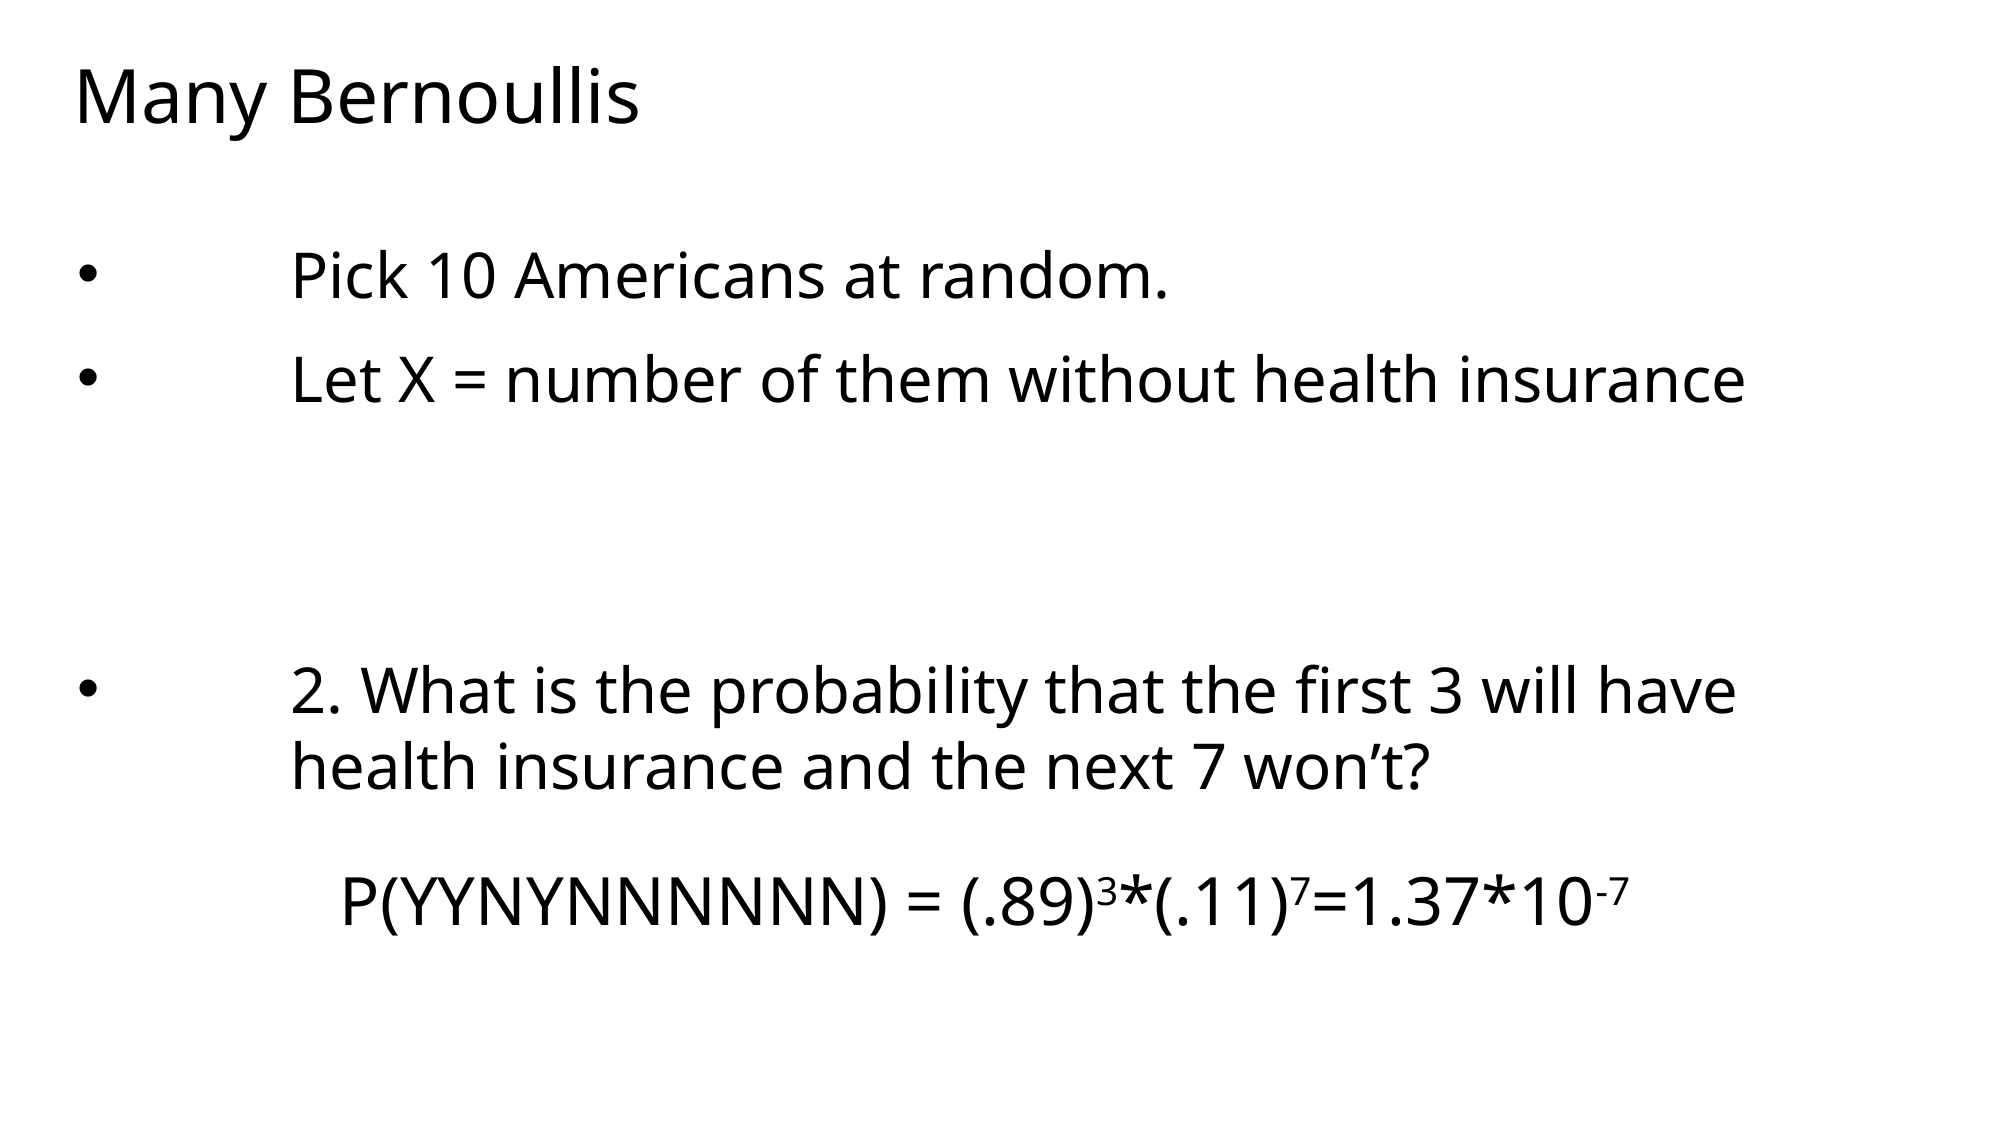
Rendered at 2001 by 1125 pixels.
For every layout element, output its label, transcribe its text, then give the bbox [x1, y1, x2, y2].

text_box Many Bernoullis [0, 0, 1350, 188]
list Pick 10 Americans at random. Let X = number of them without health insurance What is P(X=4)? 2. What is the probability that the first 3 will have health insurance and the next 7 won’t? 2. What is the probability that the first 3 will have health insurance and the next 7 won’t? [62, 227, 1953, 1096]
text_box P(YYNYNNNNNN) = (.89)3*(.11)7=1.37*10-7 [324, 851, 1724, 1027]
